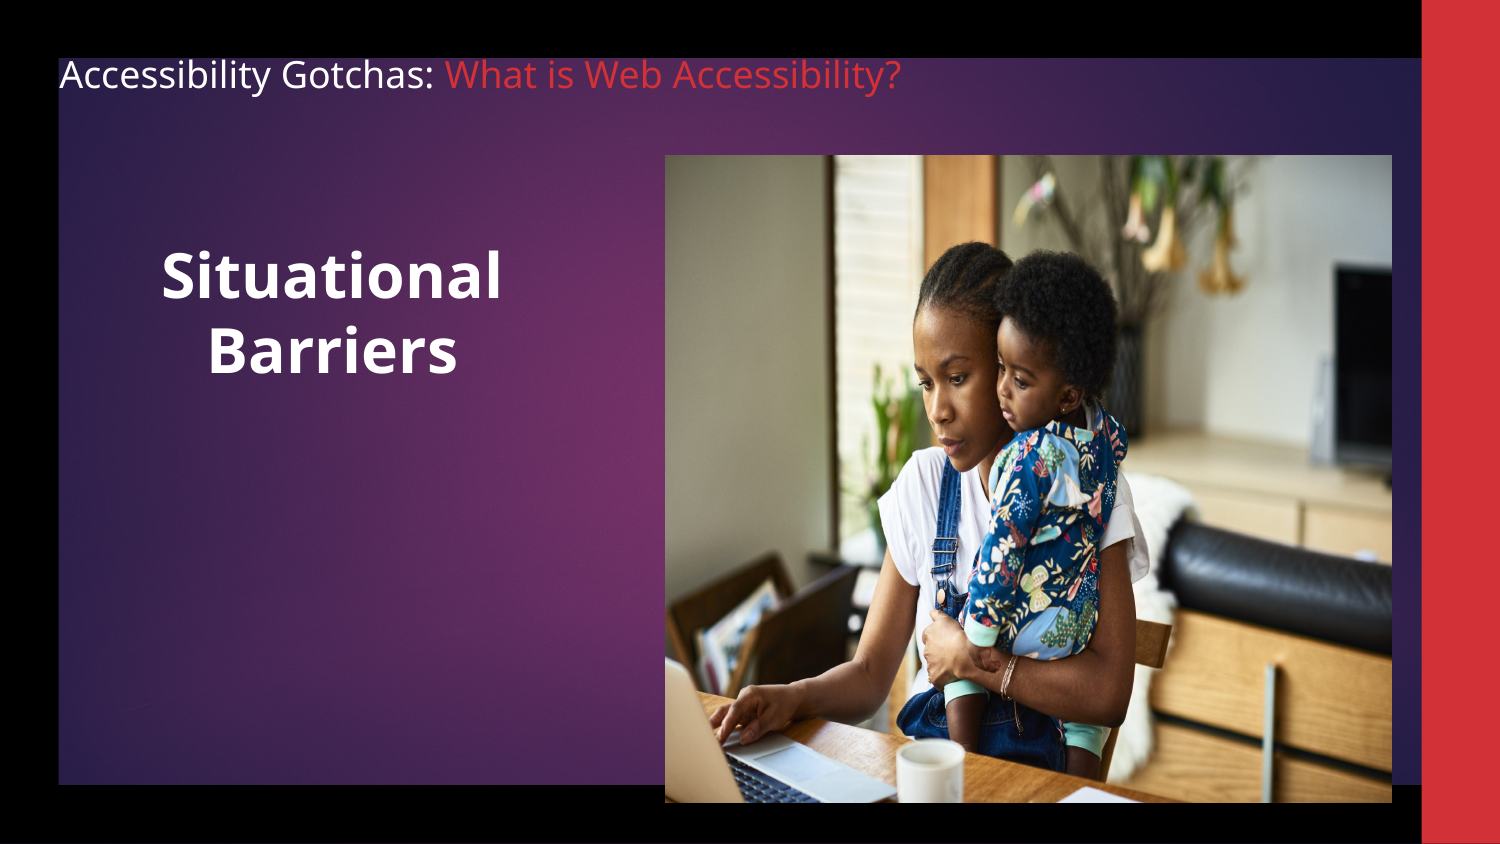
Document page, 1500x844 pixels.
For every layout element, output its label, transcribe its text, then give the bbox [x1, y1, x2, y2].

text_box [1421, 0, 1500, 844]
title Accessibility Gotchas: What is Web Accessibility? [48, 32, 1380, 102]
subtitle Situational Barriers [48, 155, 617, 803]
picture [59, 58, 1421, 803]
